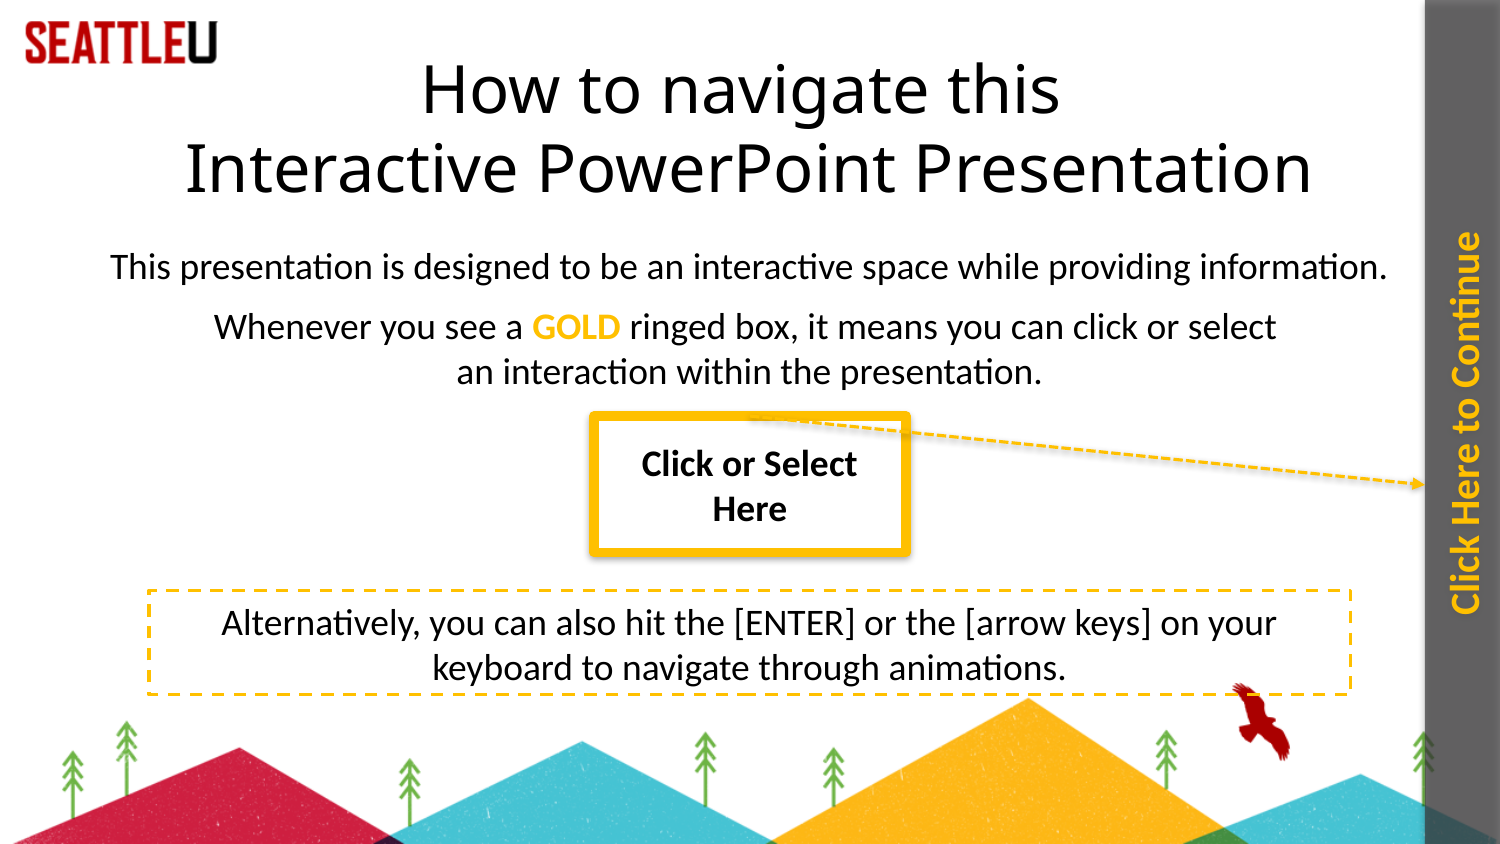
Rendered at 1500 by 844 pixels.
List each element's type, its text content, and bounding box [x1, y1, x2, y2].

text_box This presentation is designed to be an interactive space while providing information. [60, 234, 1419, 294]
title How to navigate this Interactive PowerPoint Presentation [75, 56, 1419, 197]
text_box Click or Select Here [593, 415, 907, 553]
text_box Alternatively, you can also hit the [ENTER] or the [arrow keys] on your keyboard to navigate through animations. [148, 590, 1351, 695]
text_box Whenever you see a GOLD ringed box, it means you can click or select an interaction within the presentation. [60, 294, 1419, 400]
picture [0, 0, 1424, 844]
text_box Click Here to Continue [1424, 0, 1500, 844]
